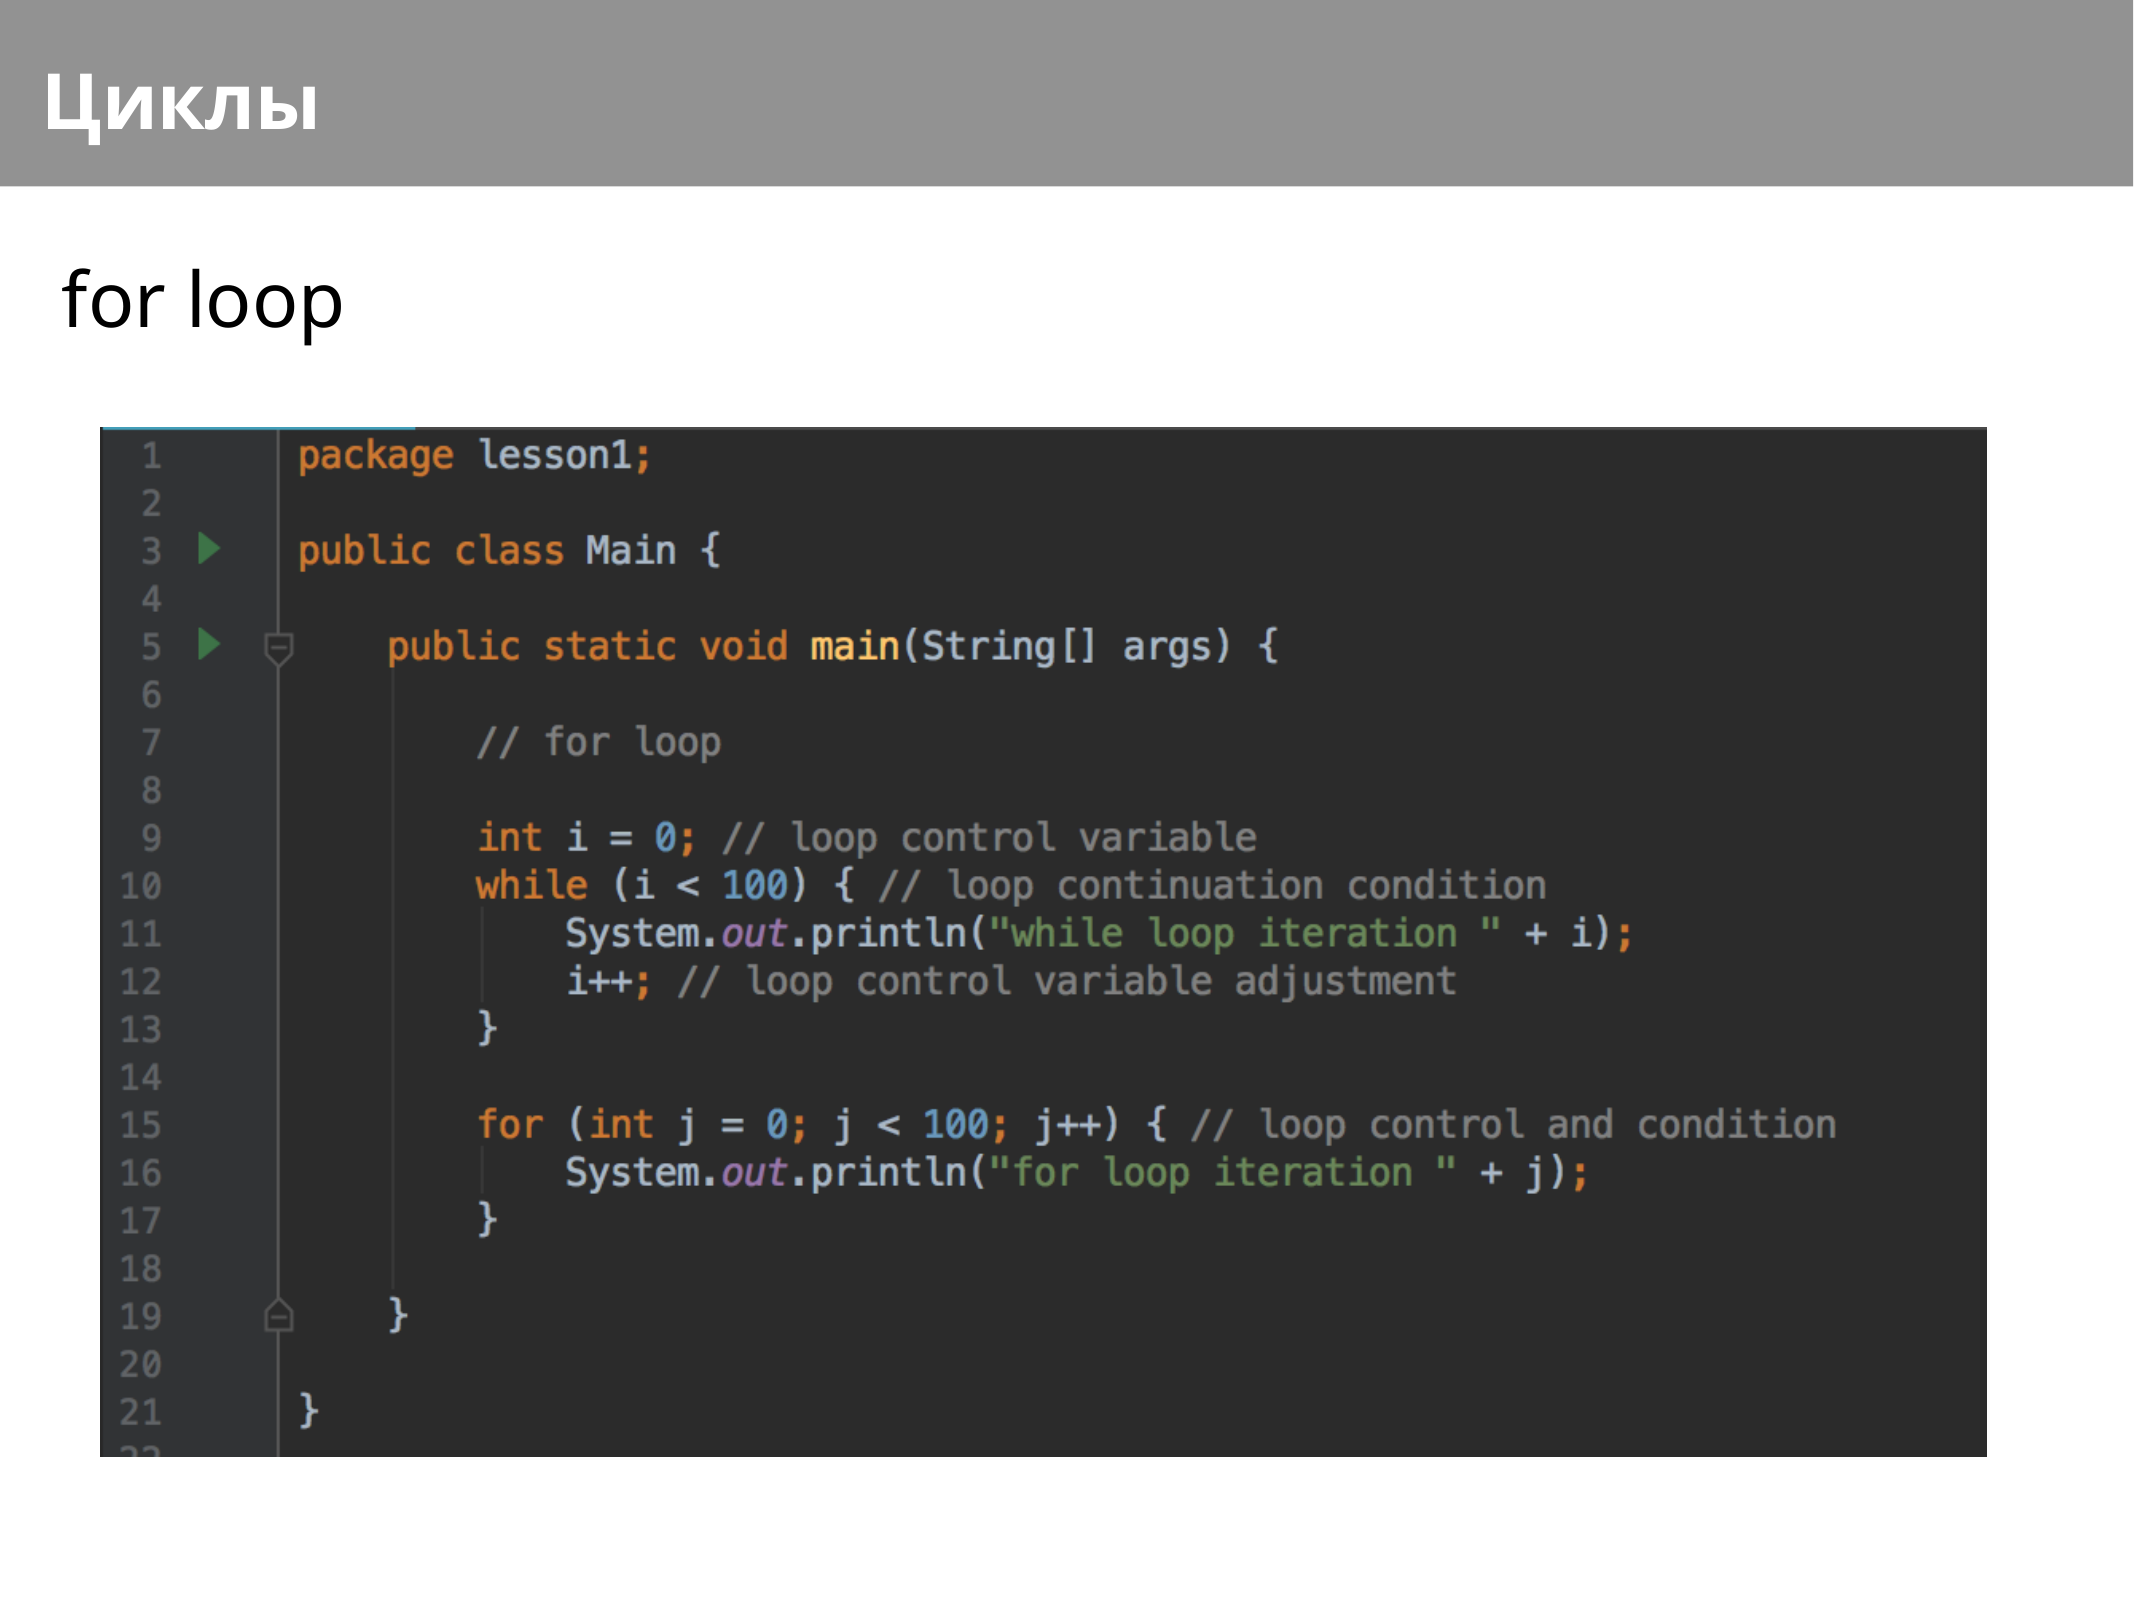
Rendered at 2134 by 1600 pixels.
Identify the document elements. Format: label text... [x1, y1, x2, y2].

picture [100, 427, 1987, 1457]
title Циклы [32, 30, 2101, 154]
text_box [0, 0, 2134, 187]
text_box for loop [53, 229, 2034, 352]
